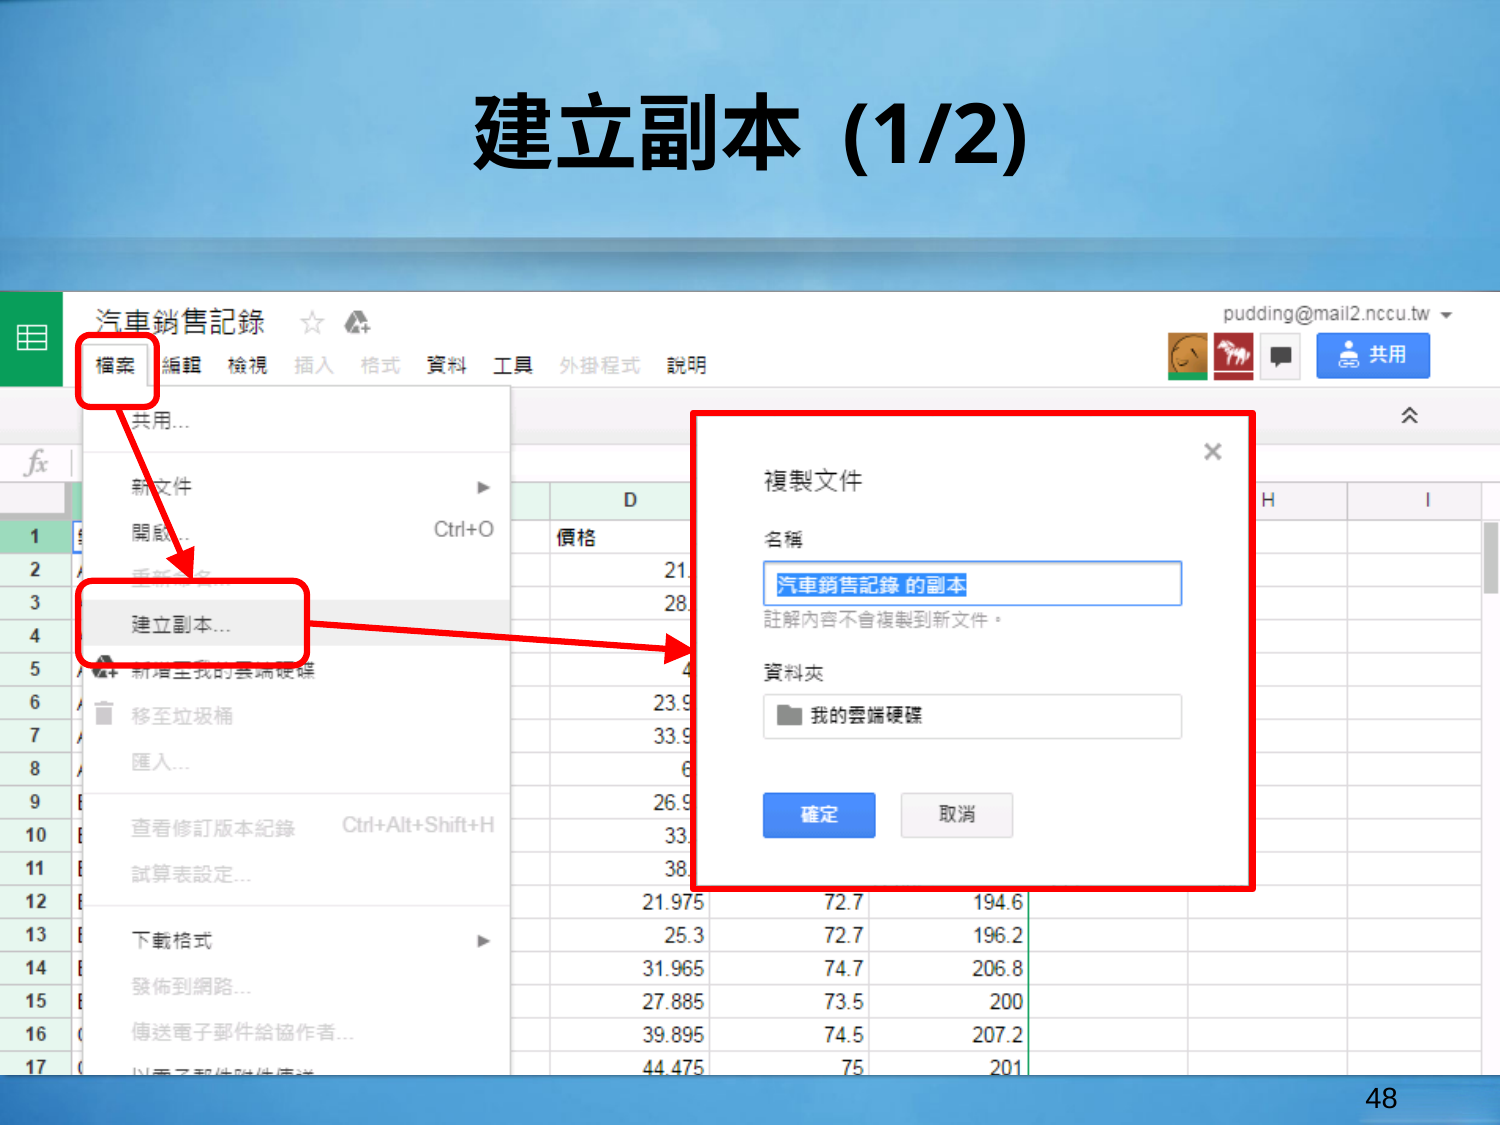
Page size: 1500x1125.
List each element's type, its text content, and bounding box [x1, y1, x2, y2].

picture [0, 0, 1500, 1125]
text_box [117, 406, 193, 582]
title 建立副本 (1/2) [78, 27, 1422, 232]
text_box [306, 622, 697, 652]
slide_number ‹#› [1350, 1083, 1488, 1118]
